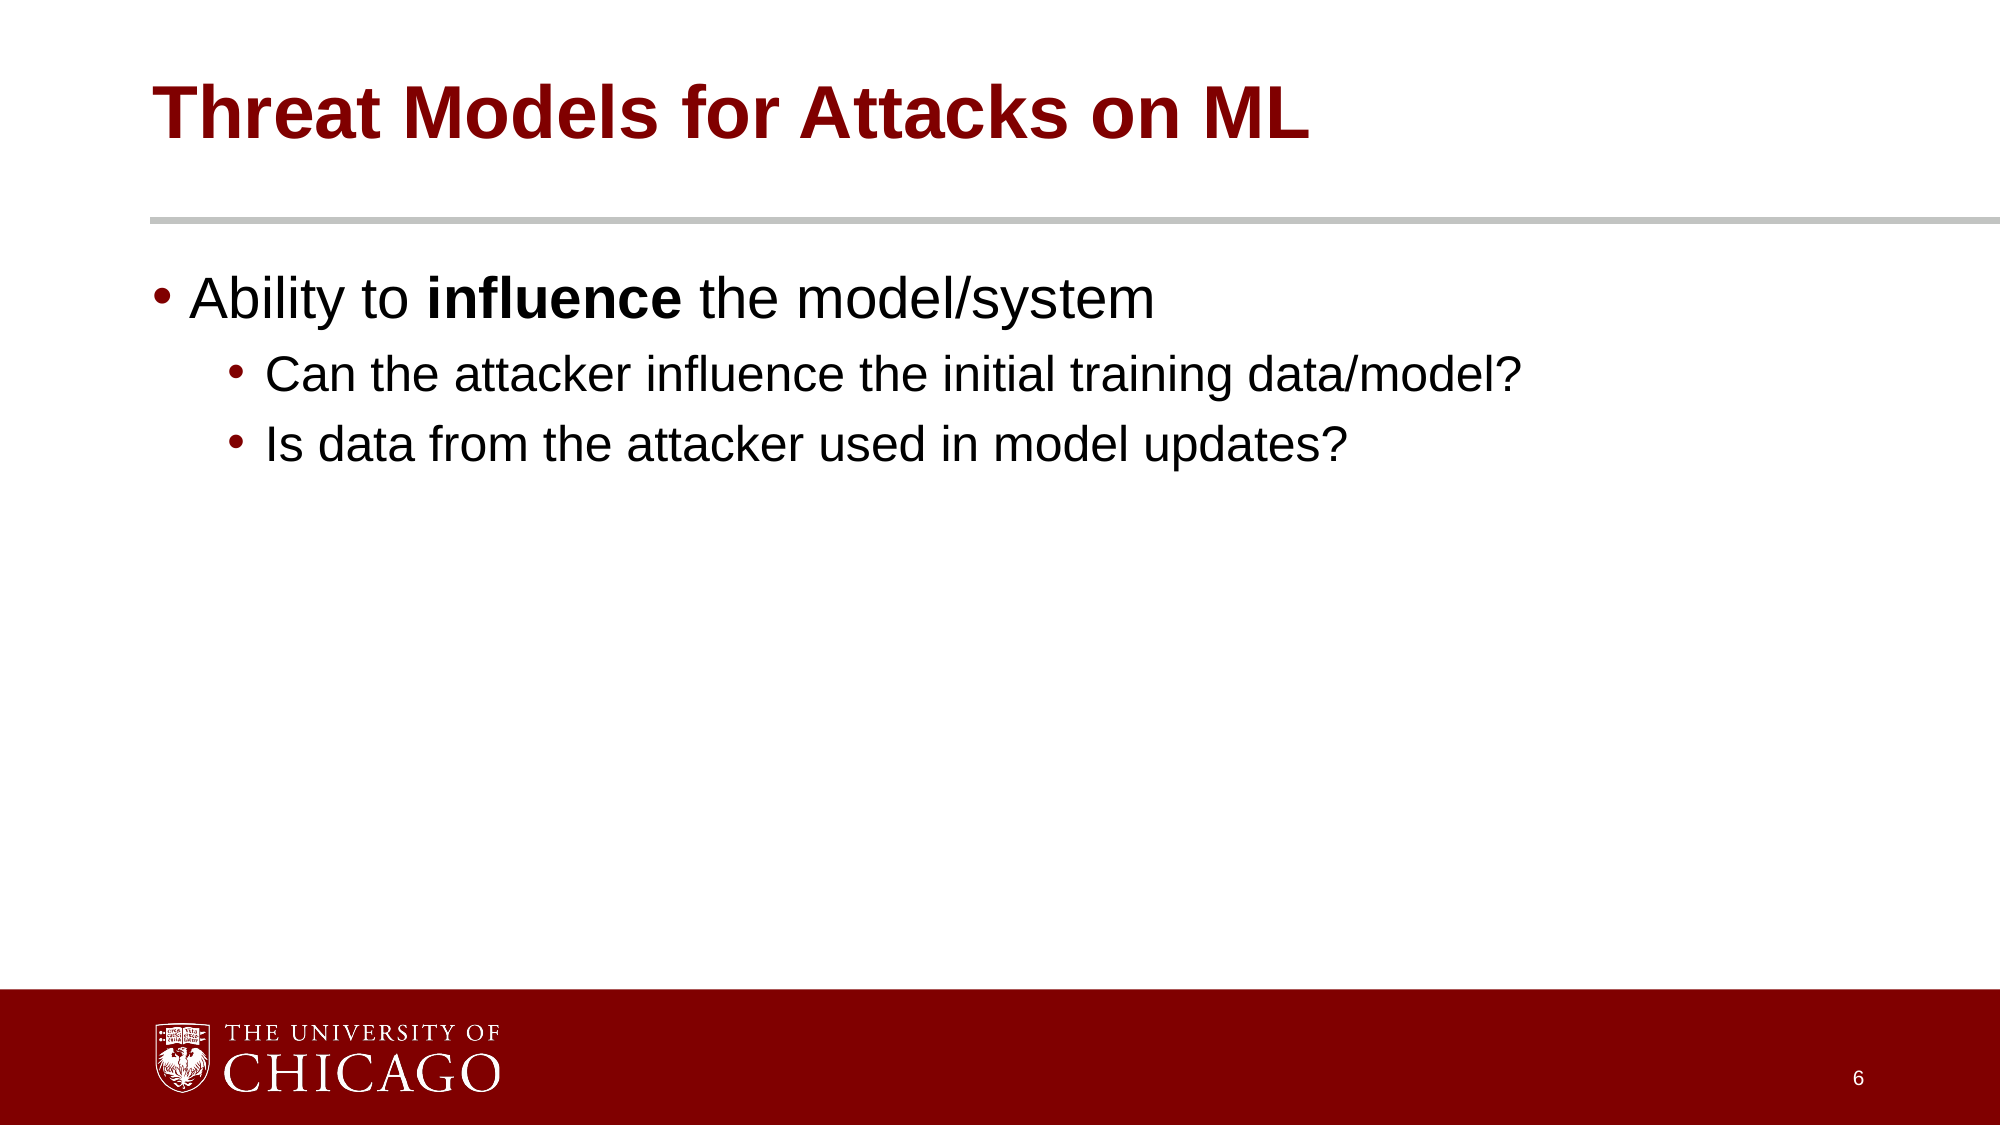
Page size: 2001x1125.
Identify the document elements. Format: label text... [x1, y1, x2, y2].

list Ability to influence the model/system Can the attacker influence the initial training data/model? Is data from the attacker used in model updates? [137, 253, 1863, 936]
slide_number 6 [1412, 1046, 1880, 1107]
title Threat Models for Attacks on ML [137, 0, 1863, 218]
